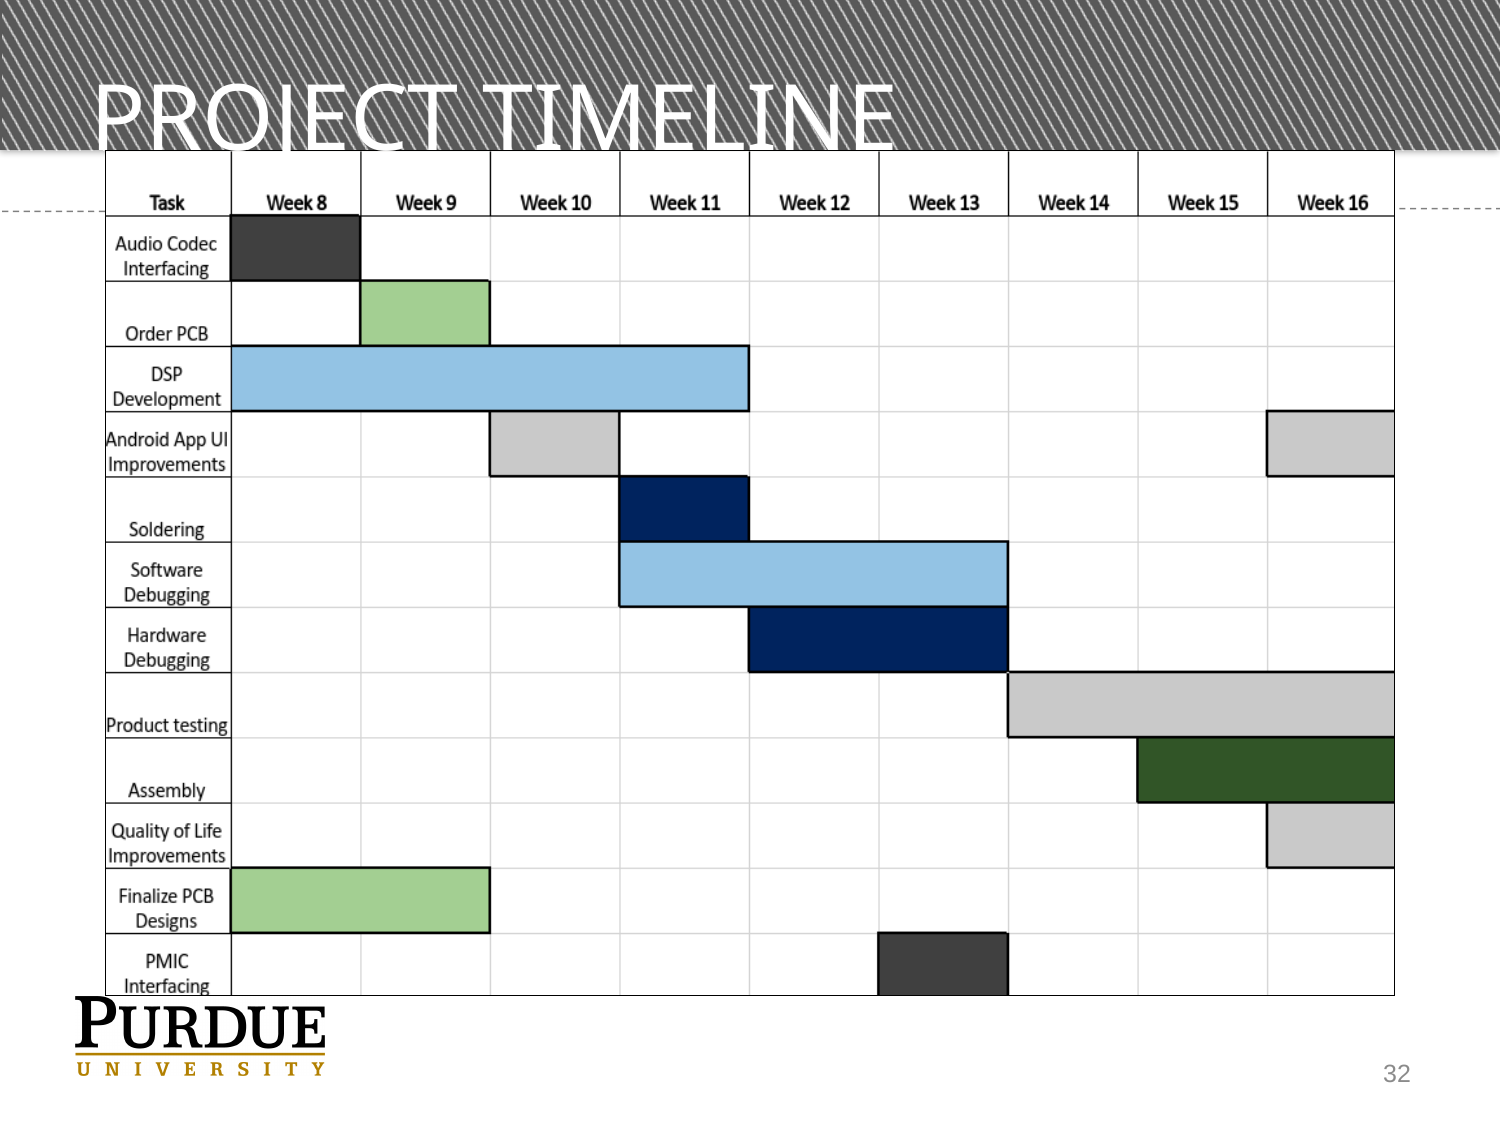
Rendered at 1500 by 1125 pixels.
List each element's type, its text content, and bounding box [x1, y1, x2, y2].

title Project Timeline [75, 51, 1427, 175]
picture [75, 150, 1396, 1076]
slide_number 32 [1076, 1042, 1427, 1103]
